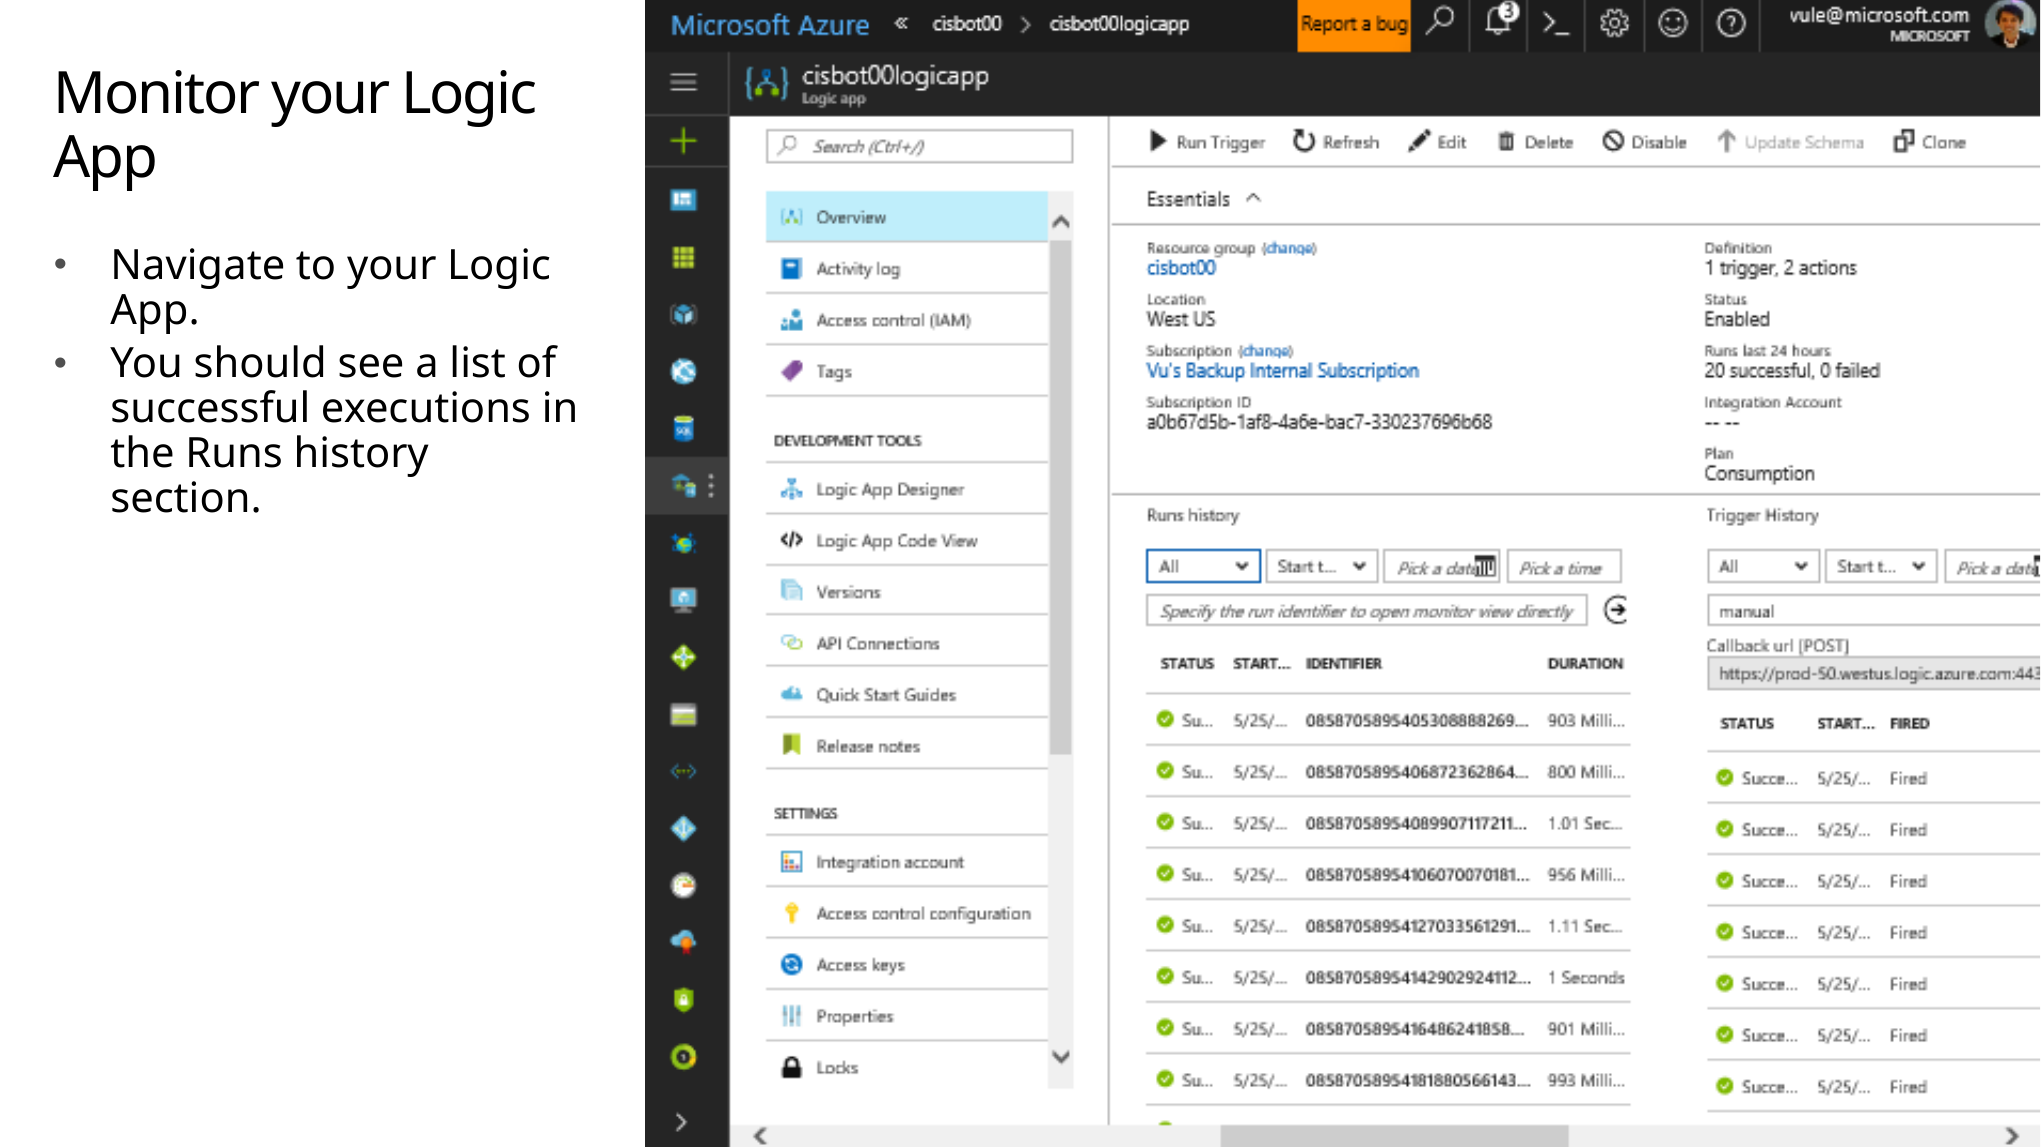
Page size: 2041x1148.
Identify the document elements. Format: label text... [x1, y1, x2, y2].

title Monitor your Logic App [30, 48, 616, 143]
list Navigate to your Logic App. You should see a list of successful executions in the Runs history section. [30, 228, 616, 497]
picture [644, 0, 2041, 1148]
